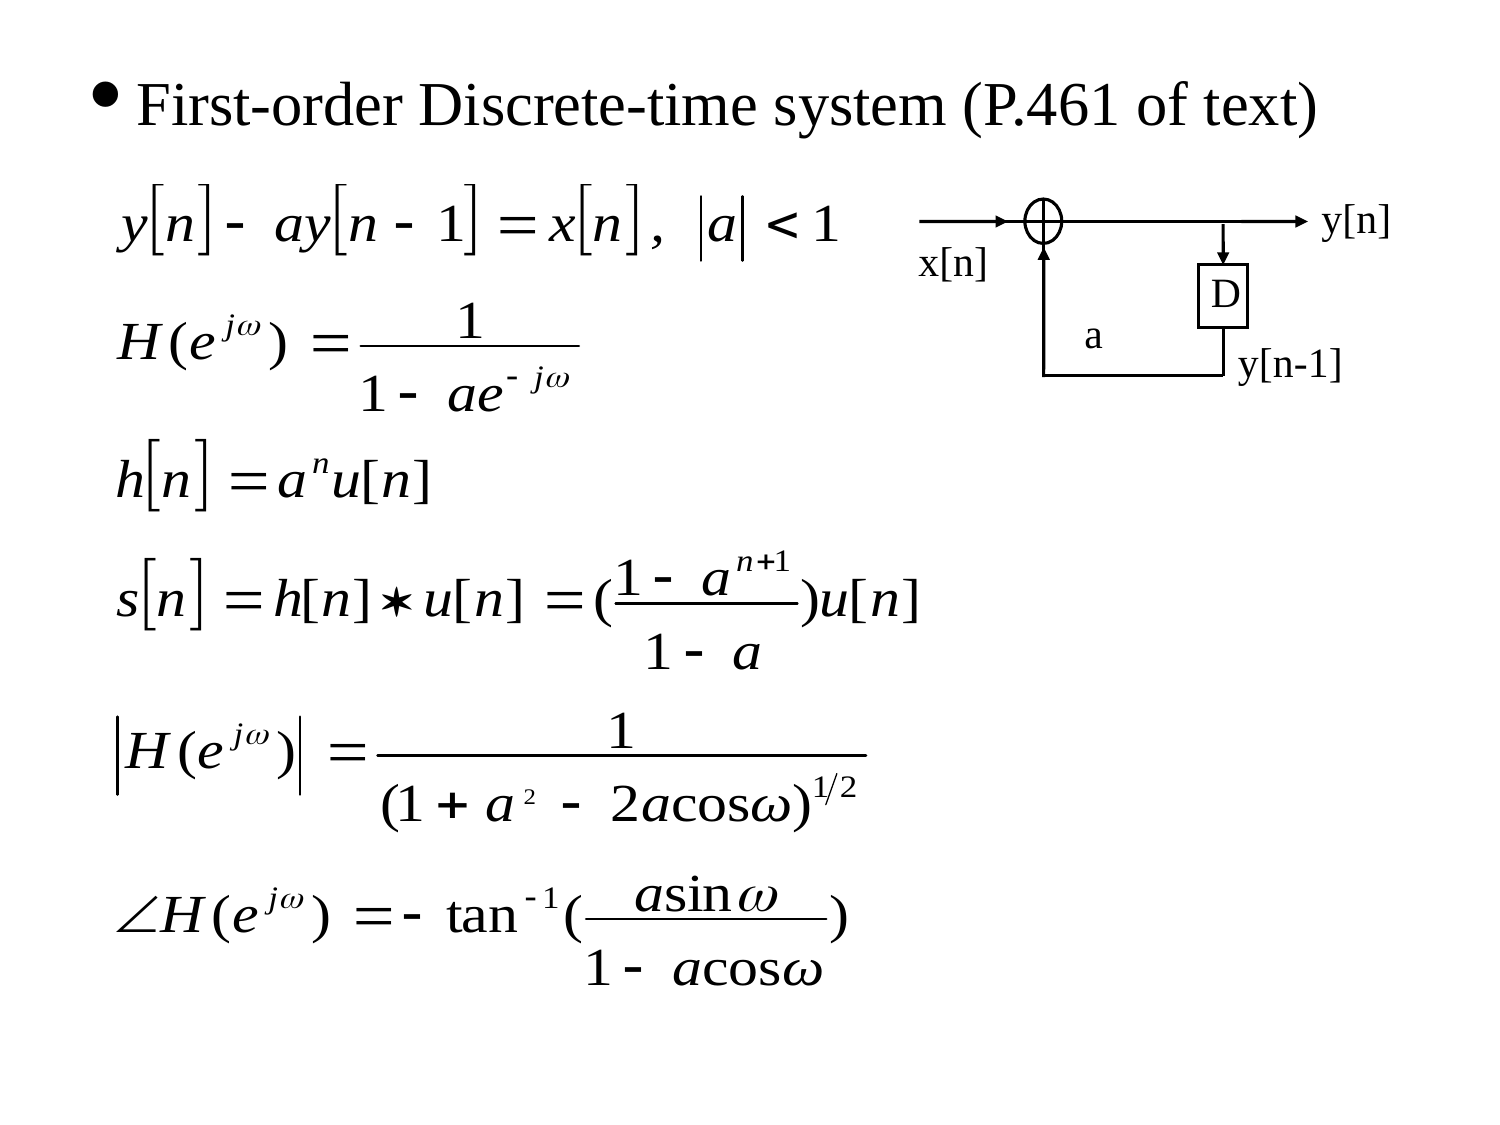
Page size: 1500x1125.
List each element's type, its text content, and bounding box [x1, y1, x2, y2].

text_box First-order Discrete-time system (P.461 of text) [0, 55, 1500, 145]
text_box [903, 184, 1412, 410]
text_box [106, 184, 930, 998]
